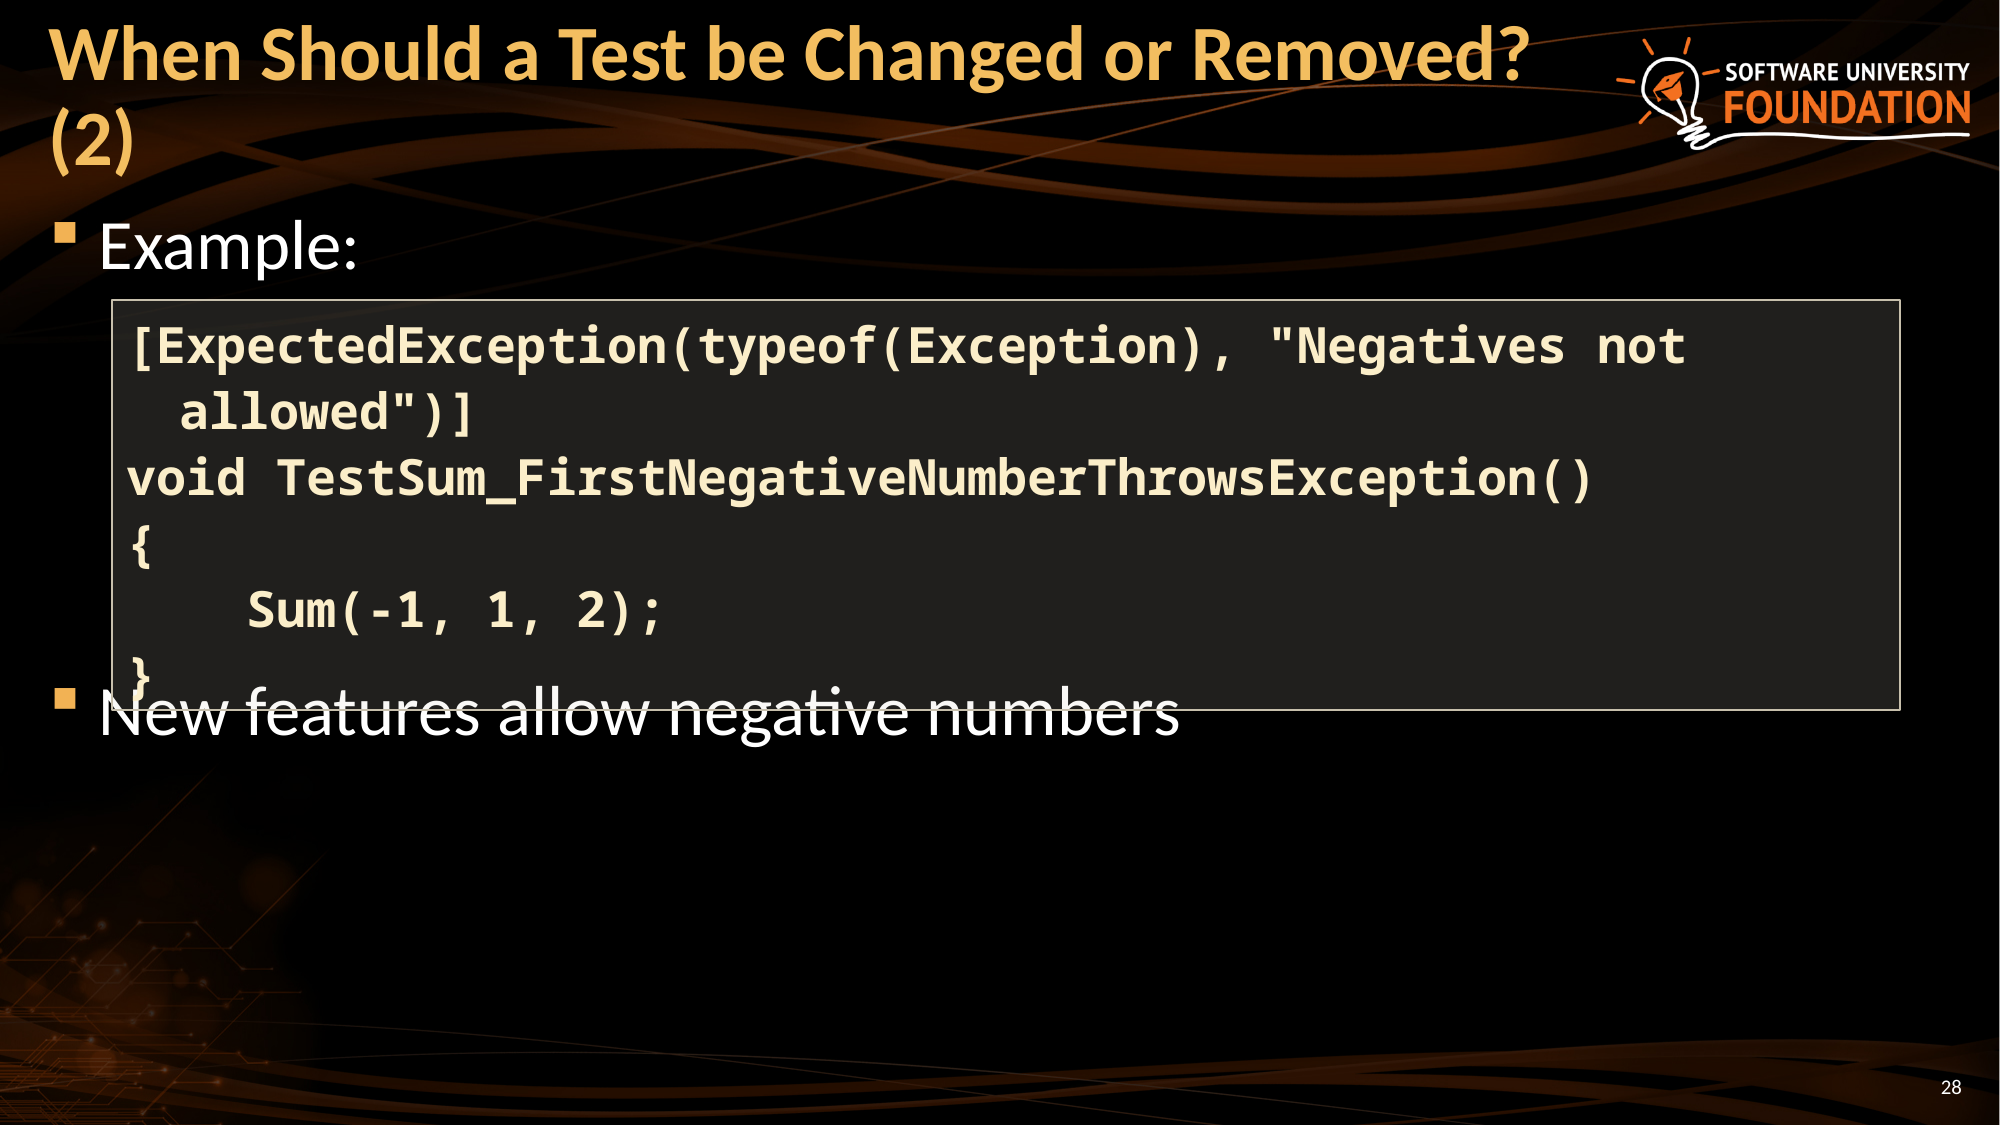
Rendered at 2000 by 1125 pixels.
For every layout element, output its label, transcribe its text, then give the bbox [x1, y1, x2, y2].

list Example: New features allow negative numbers [31, 188, 1968, 1103]
text_box [ExpectedException(typeof(Exception), "Negatives not allowed")] void TestSum_FirstNegativeNumberThrowsException() { Sum(-1, 1, 2); } [112, 299, 1901, 711]
title When Should a Test be Changed or Removed? (2) [30, 6, 1602, 189]
picture [0, 0, 2000, 1125]
